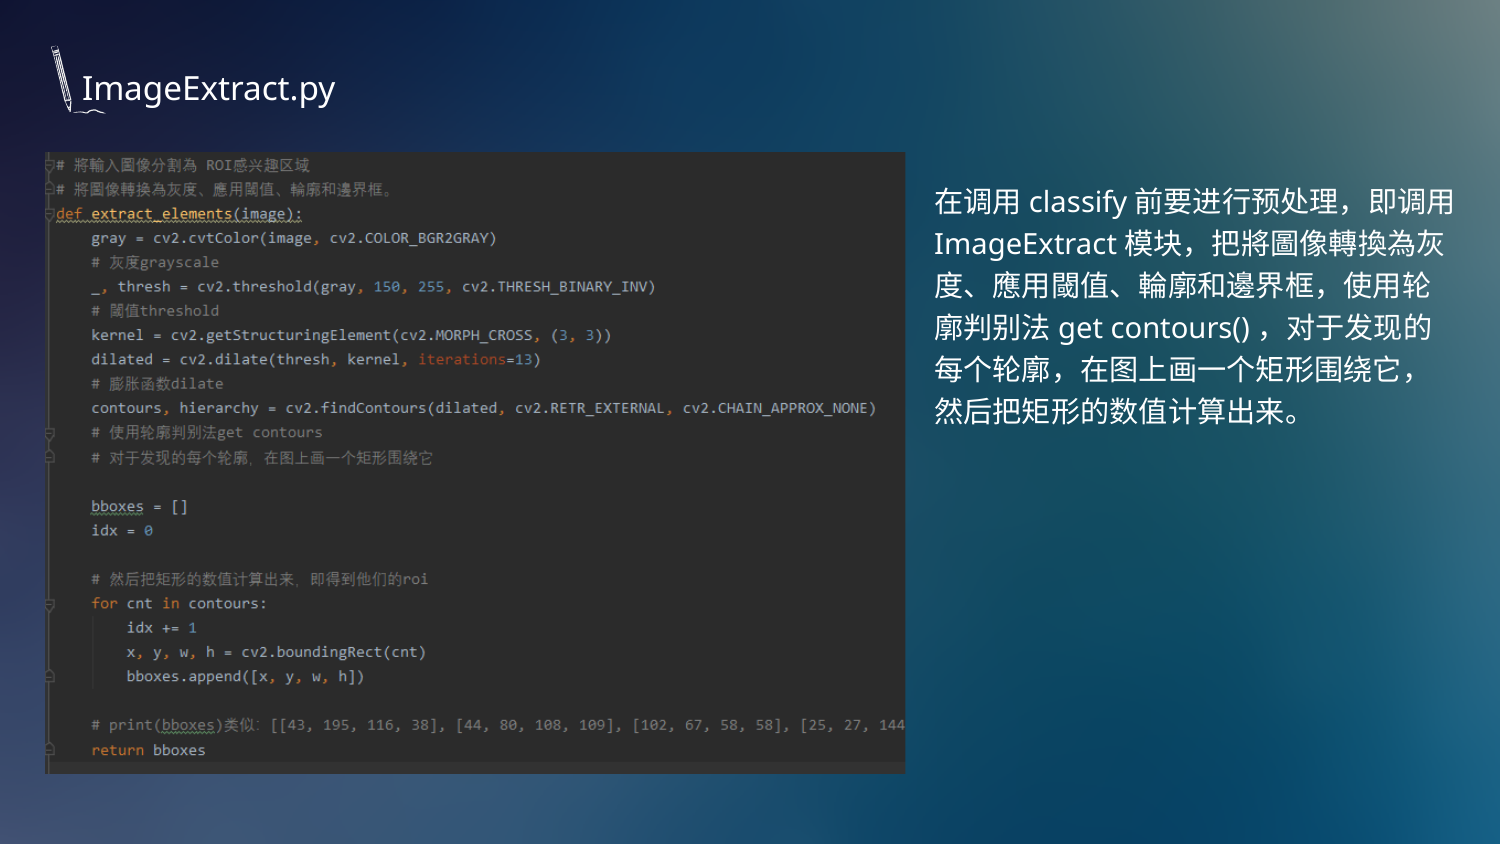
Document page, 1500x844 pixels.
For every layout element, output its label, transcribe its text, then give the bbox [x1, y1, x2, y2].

text_box ImageExtract.py [67, 59, 357, 115]
text_box 在调用classify前要进行预处理，即调用ImageExtract模块，把將圖像轉換為灰度、應用閾值、輪廓和邊界框，使用轮廓判别法get contours()，对于发现的每个轮廓，在图上画一个矩形围绕它，然后把矩形的数值计算出来。 [919, 168, 1475, 436]
picture [0, 0, 1500, 844]
